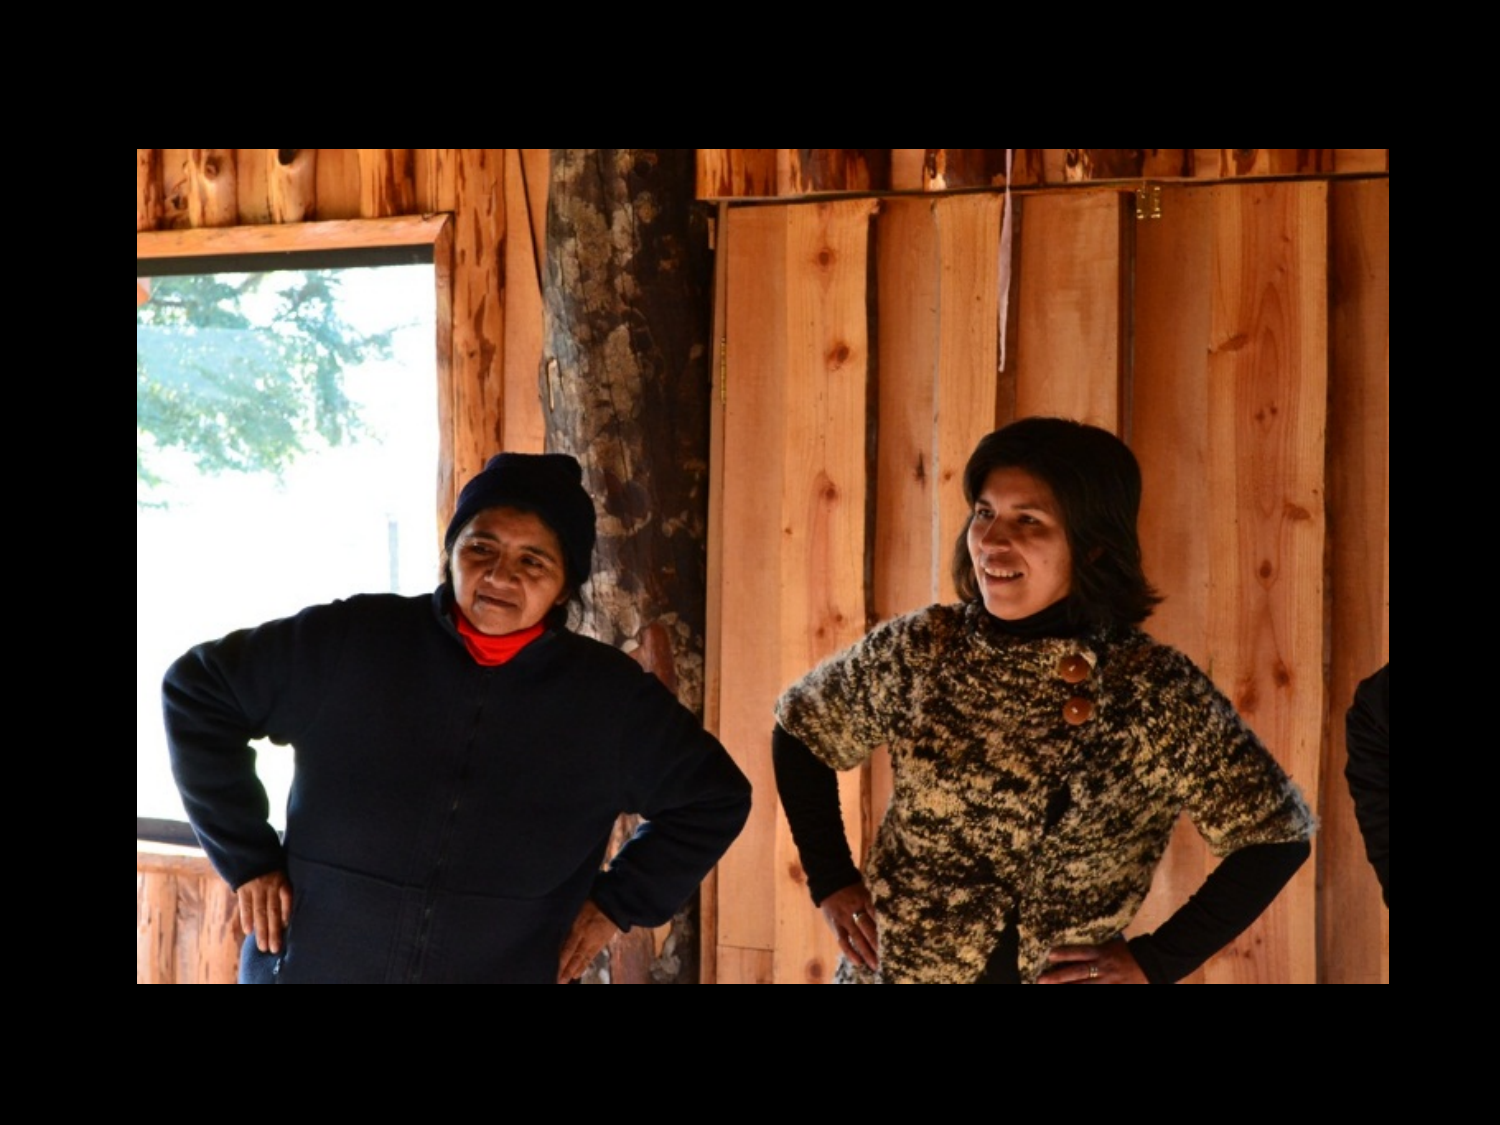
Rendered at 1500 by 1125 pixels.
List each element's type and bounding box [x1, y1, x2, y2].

list [137, 149, 1389, 984]
